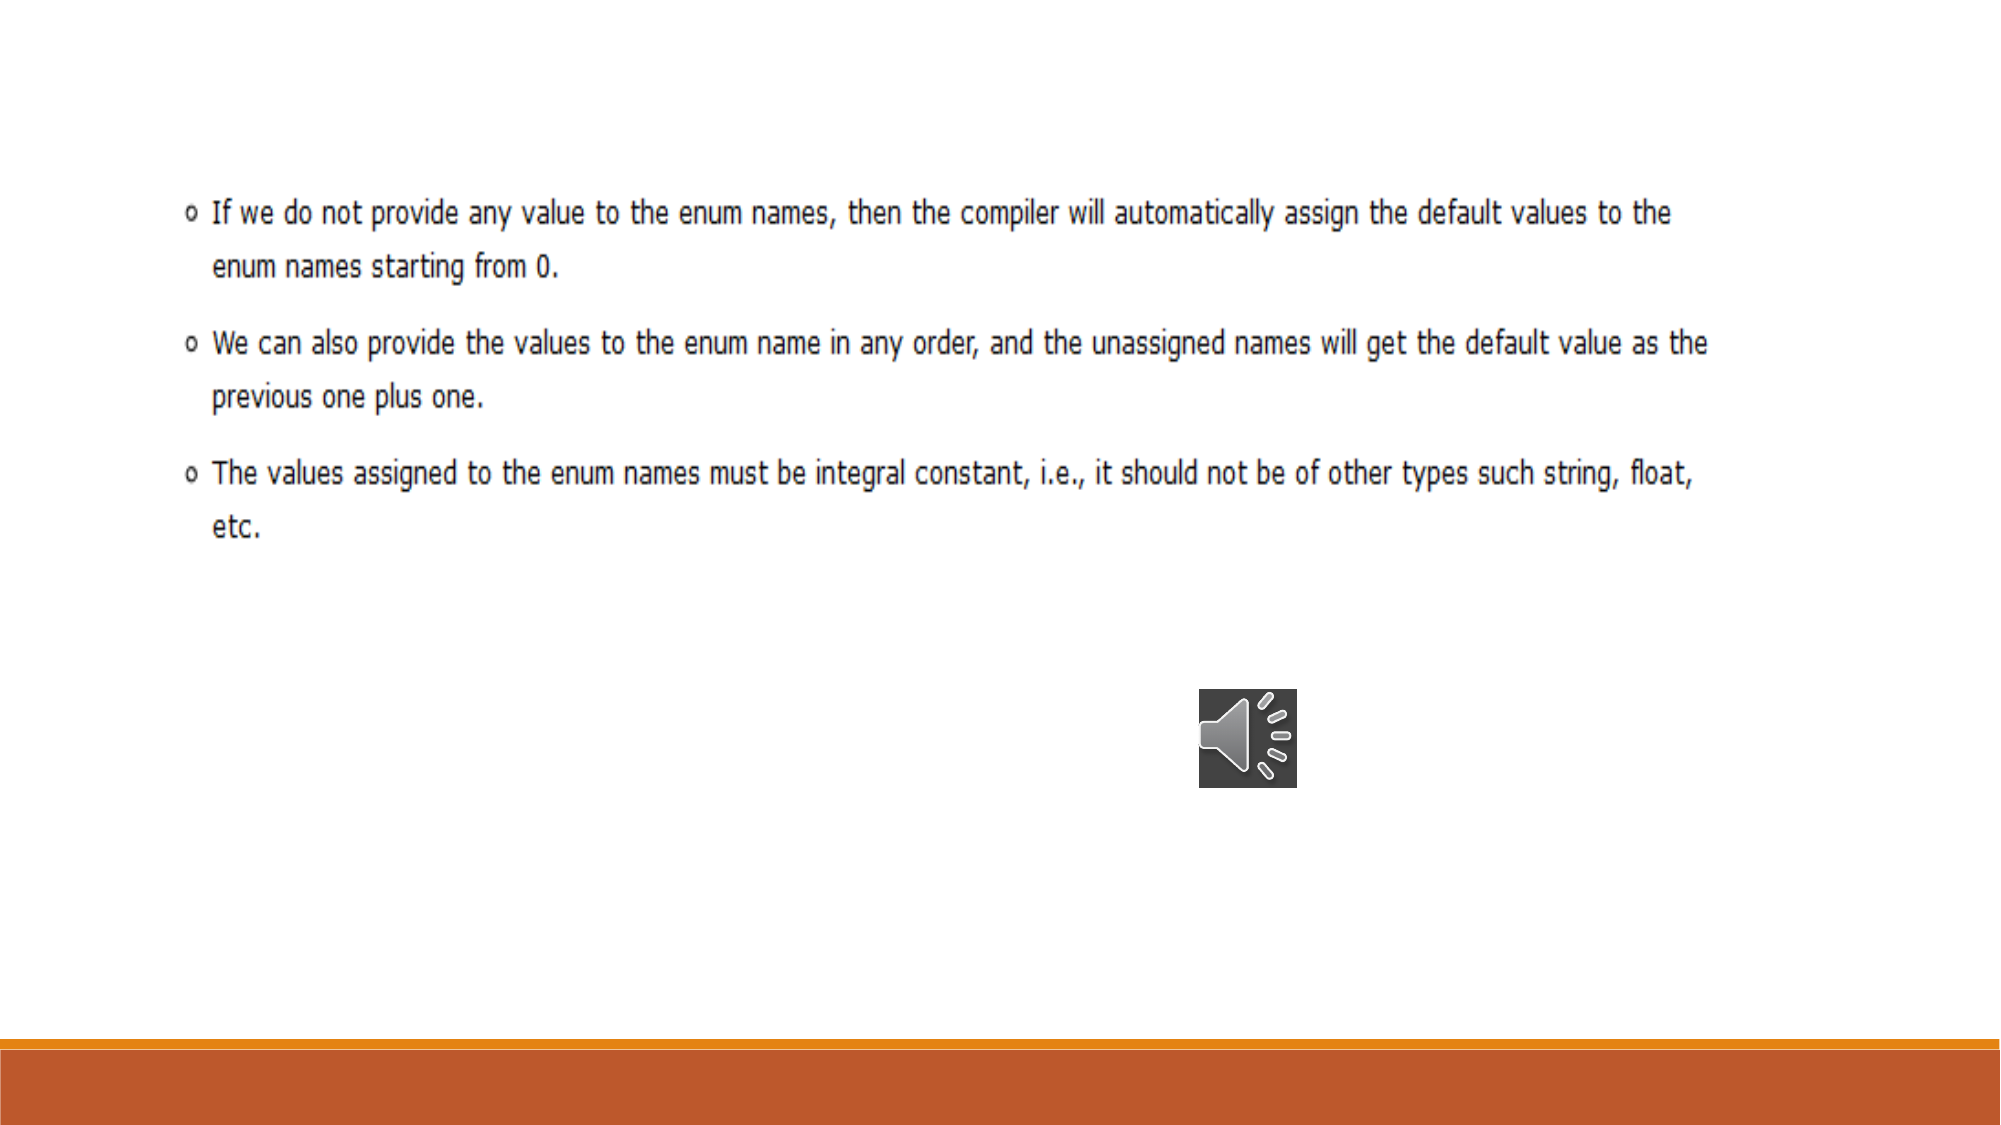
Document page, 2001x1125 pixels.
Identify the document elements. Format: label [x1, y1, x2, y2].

picture [1197, 688, 1299, 790]
picture [142, 170, 1747, 564]
